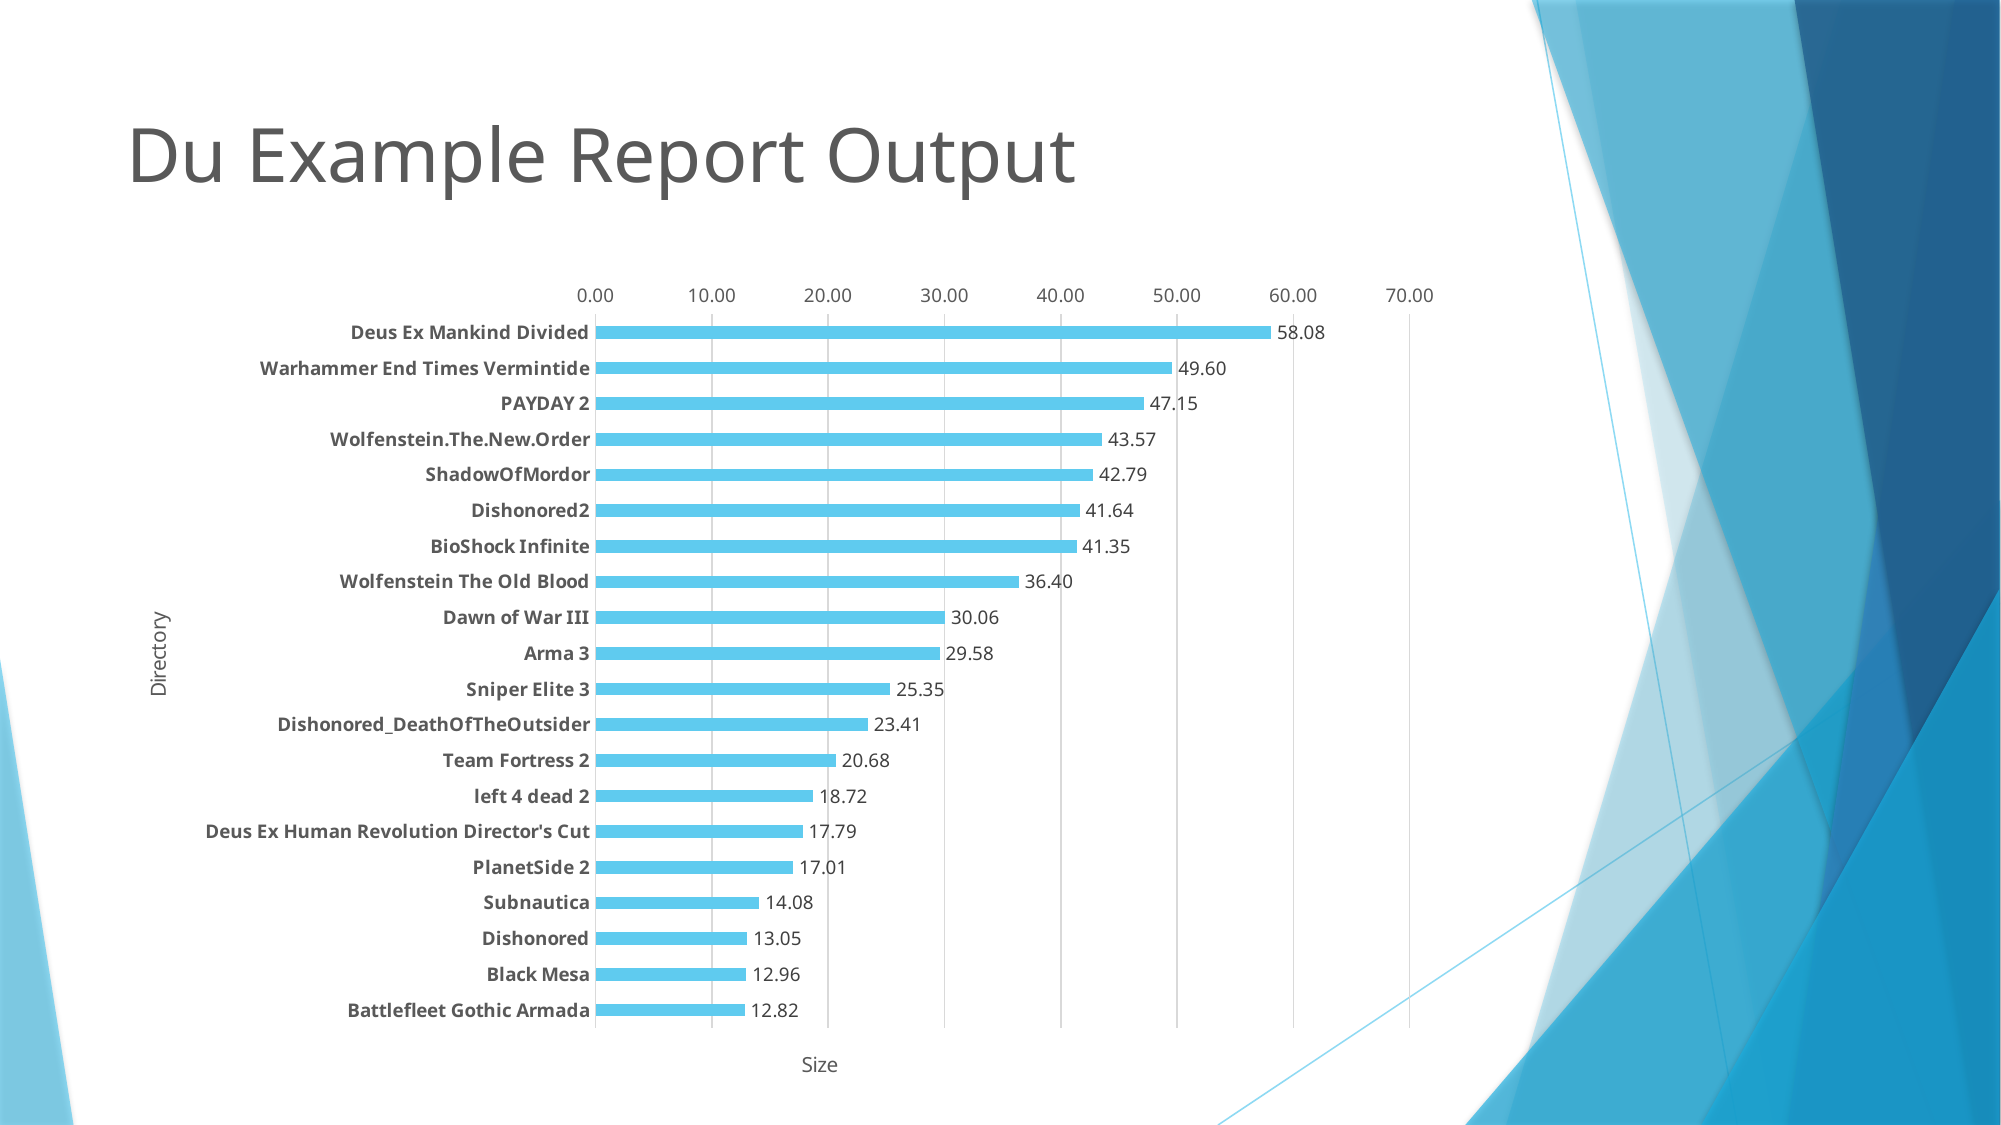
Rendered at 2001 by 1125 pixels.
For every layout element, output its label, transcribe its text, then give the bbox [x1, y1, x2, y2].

chart [110, 264, 1462, 1111]
title Du Example Report Output [111, 99, 1522, 317]
